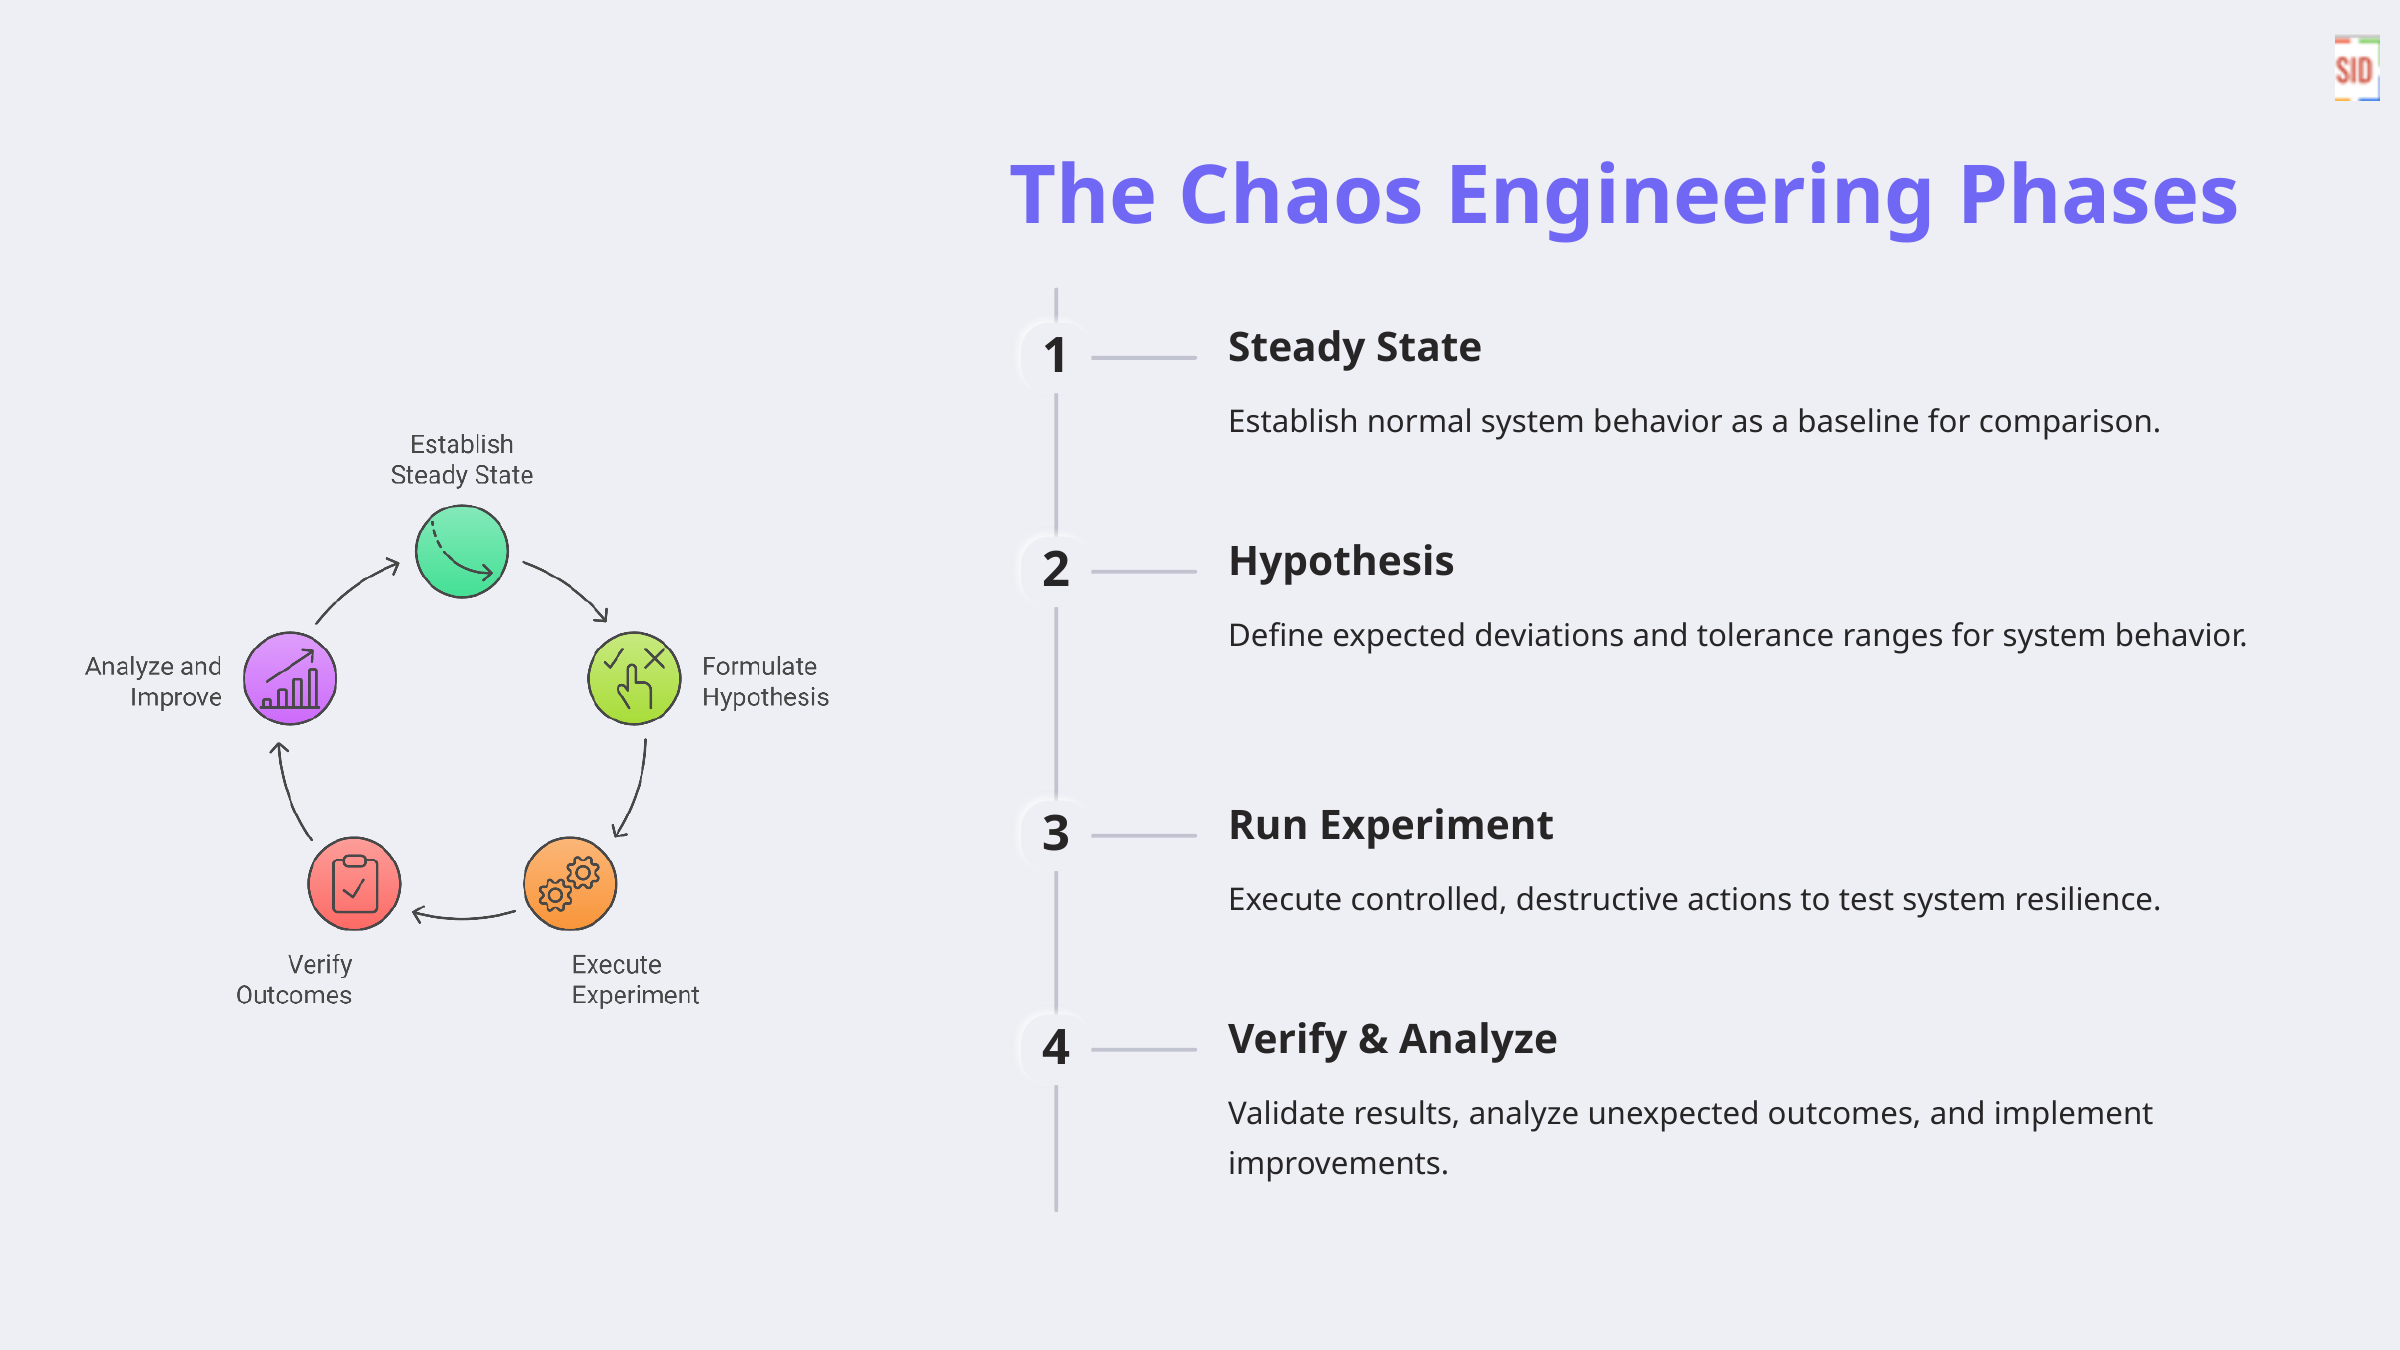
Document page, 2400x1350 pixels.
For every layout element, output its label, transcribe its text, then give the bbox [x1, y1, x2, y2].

text_box [1094, 833, 1198, 838]
text_box [1054, 874, 1059, 1005]
text_box Define expected deviations and tolerance ranges for system behavior. [1228, 602, 2291, 703]
text_box Hypothesis [1228, 532, 1640, 585]
text_box Establish normal system behavior as a baseline for comparison. [1228, 388, 2291, 439]
text_box [1094, 569, 1198, 574]
text_box [1021, 322, 1092, 394]
text_box 1 [1047, 333, 1065, 383]
text_box [1054, 1088, 1059, 1213]
text_box [1021, 800, 1092, 872]
picture [56, 413, 852, 1026]
picture [2335, 33, 2380, 101]
text_box [1054, 610, 1059, 792]
text_box 2 [1042, 547, 1071, 597]
text_box [1021, 536, 1092, 608]
text_box The Chaos Engineering Phases [1009, 137, 2155, 241]
text_box Steady State [1228, 318, 1640, 371]
text_box Validate results, analyze unexpected outcomes, and implement improvements. [1228, 1080, 2291, 1181]
text_box 4 [1041, 1025, 1072, 1075]
text_box [1094, 1047, 1198, 1052]
text_box [1094, 355, 1198, 360]
text_box [1054, 396, 1059, 528]
text_box Run Experiment [1228, 796, 1640, 848]
text_box Execute controlled, destructive actions to test system resilience. [1228, 866, 2291, 917]
text_box [1021, 1014, 1092, 1085]
text_box Verify & Analyze [1228, 1010, 1640, 1062]
text_box [1054, 287, 1059, 314]
text_box 3 [1042, 811, 1070, 861]
